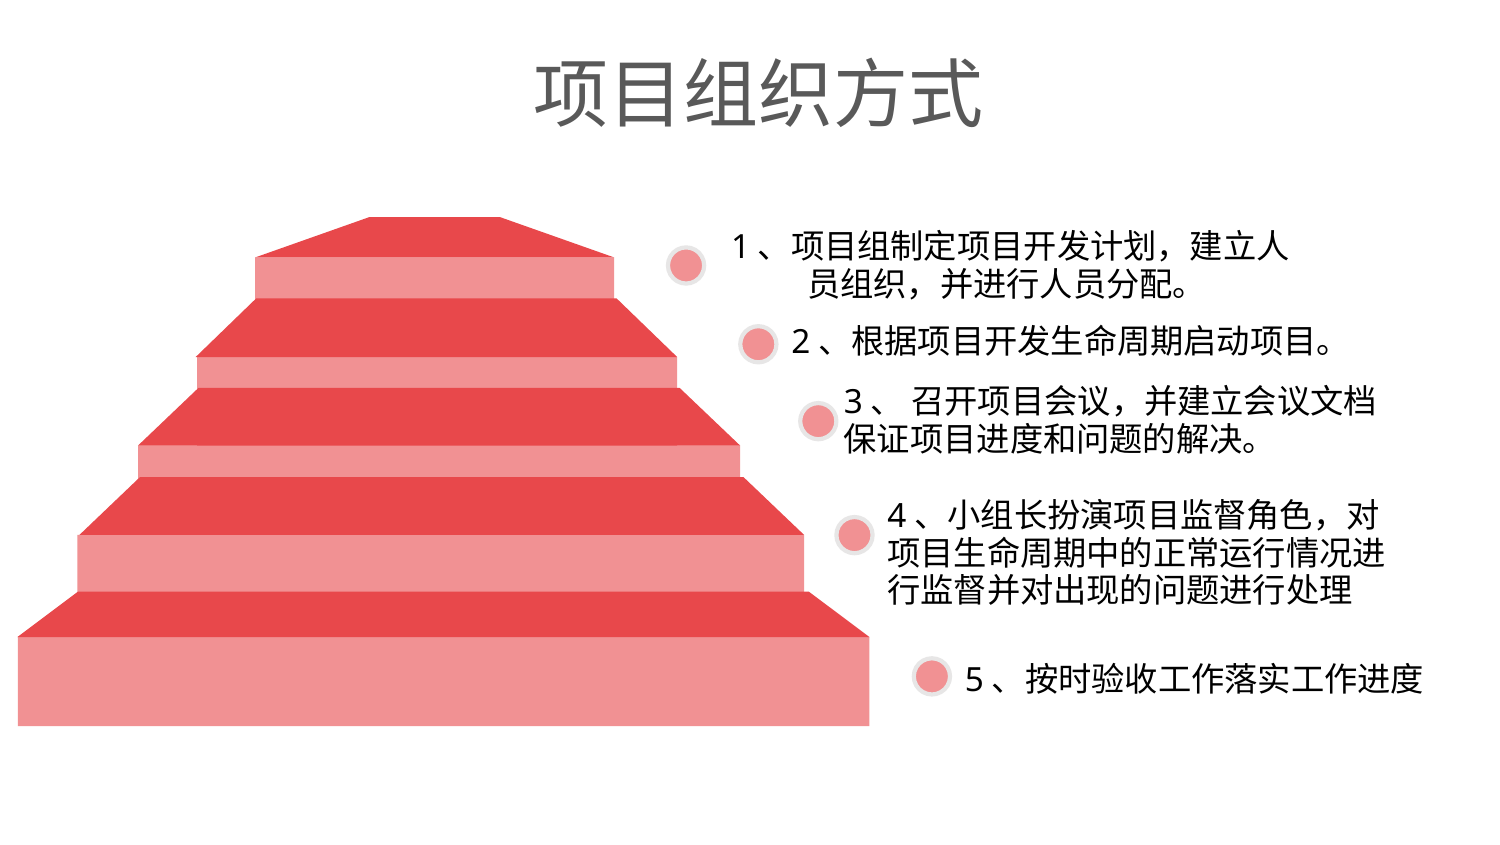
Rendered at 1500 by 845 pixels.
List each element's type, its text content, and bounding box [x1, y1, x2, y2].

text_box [77, 477, 805, 591]
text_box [800, 403, 837, 440]
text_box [255, 217, 615, 298]
text_box 3、 召开项目会议，并建立会议文档 保证项目进度和问题的解决。 [829, 388, 1404, 466]
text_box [195, 298, 678, 387]
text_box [740, 326, 777, 363]
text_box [913, 658, 950, 695]
text_box 5、按时验收工作落实工作进度 [950, 665, 1452, 705]
text_box 1、项目组制定项目开发计划，建立人 员组织，并进行人员分配。 [704, 232, 1317, 310]
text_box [836, 516, 873, 554]
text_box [17, 591, 870, 727]
text_box 2、根据项目开发生命周期启动项目。 [776, 327, 1418, 368]
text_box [137, 387, 741, 477]
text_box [667, 247, 705, 284]
text_box 项目组织方式 [522, 41, 995, 142]
text_box 4、小组长扮演项目监督角色，对 项目生命周期中的正常运行情况进 行监督并对出现的问题进行处理 [872, 502, 1418, 617]
